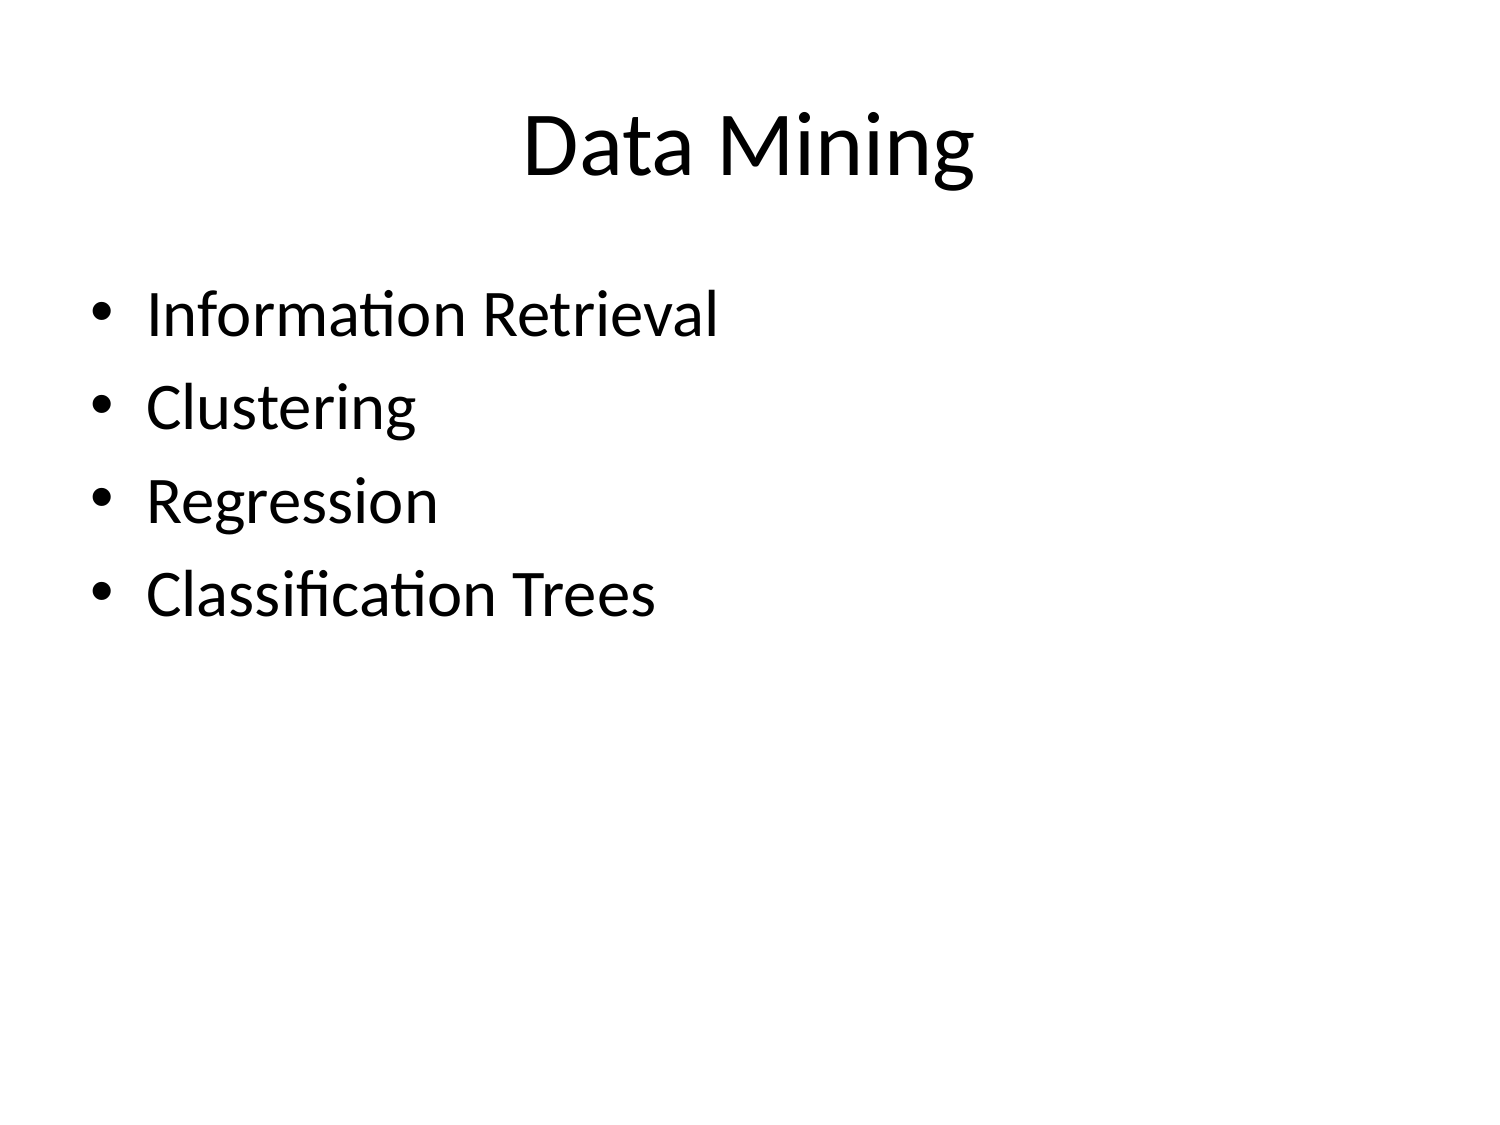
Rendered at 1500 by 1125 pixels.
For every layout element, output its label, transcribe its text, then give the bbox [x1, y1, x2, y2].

title Data Mining [75, 45, 1425, 233]
list Information Retrieval Clustering Regression Classification Trees [75, 262, 1425, 1005]
